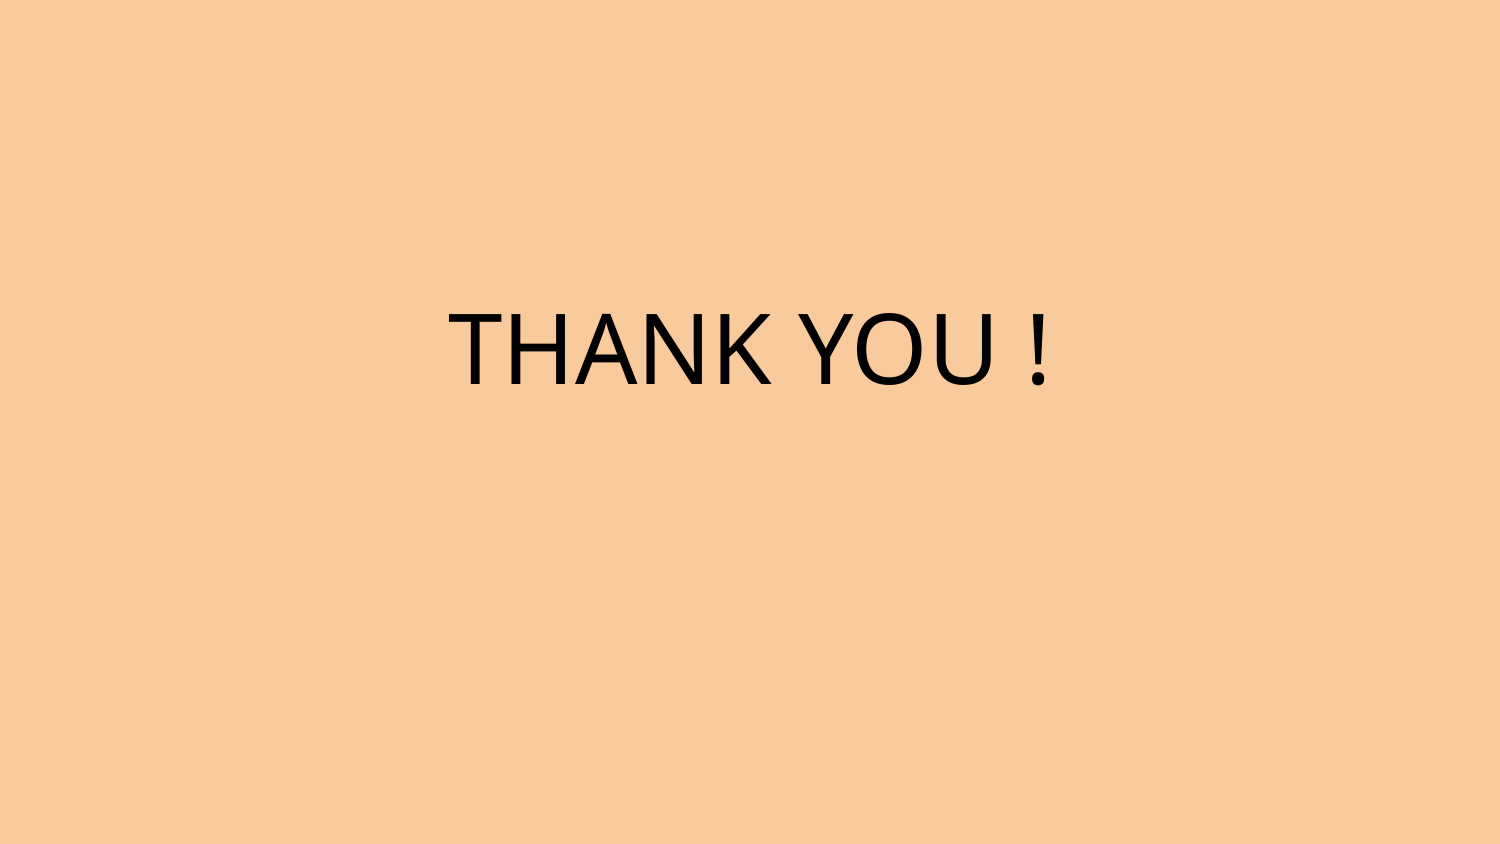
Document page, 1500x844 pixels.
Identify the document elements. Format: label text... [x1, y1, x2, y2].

text_box THANK YOU ! [254, 271, 1246, 419]
